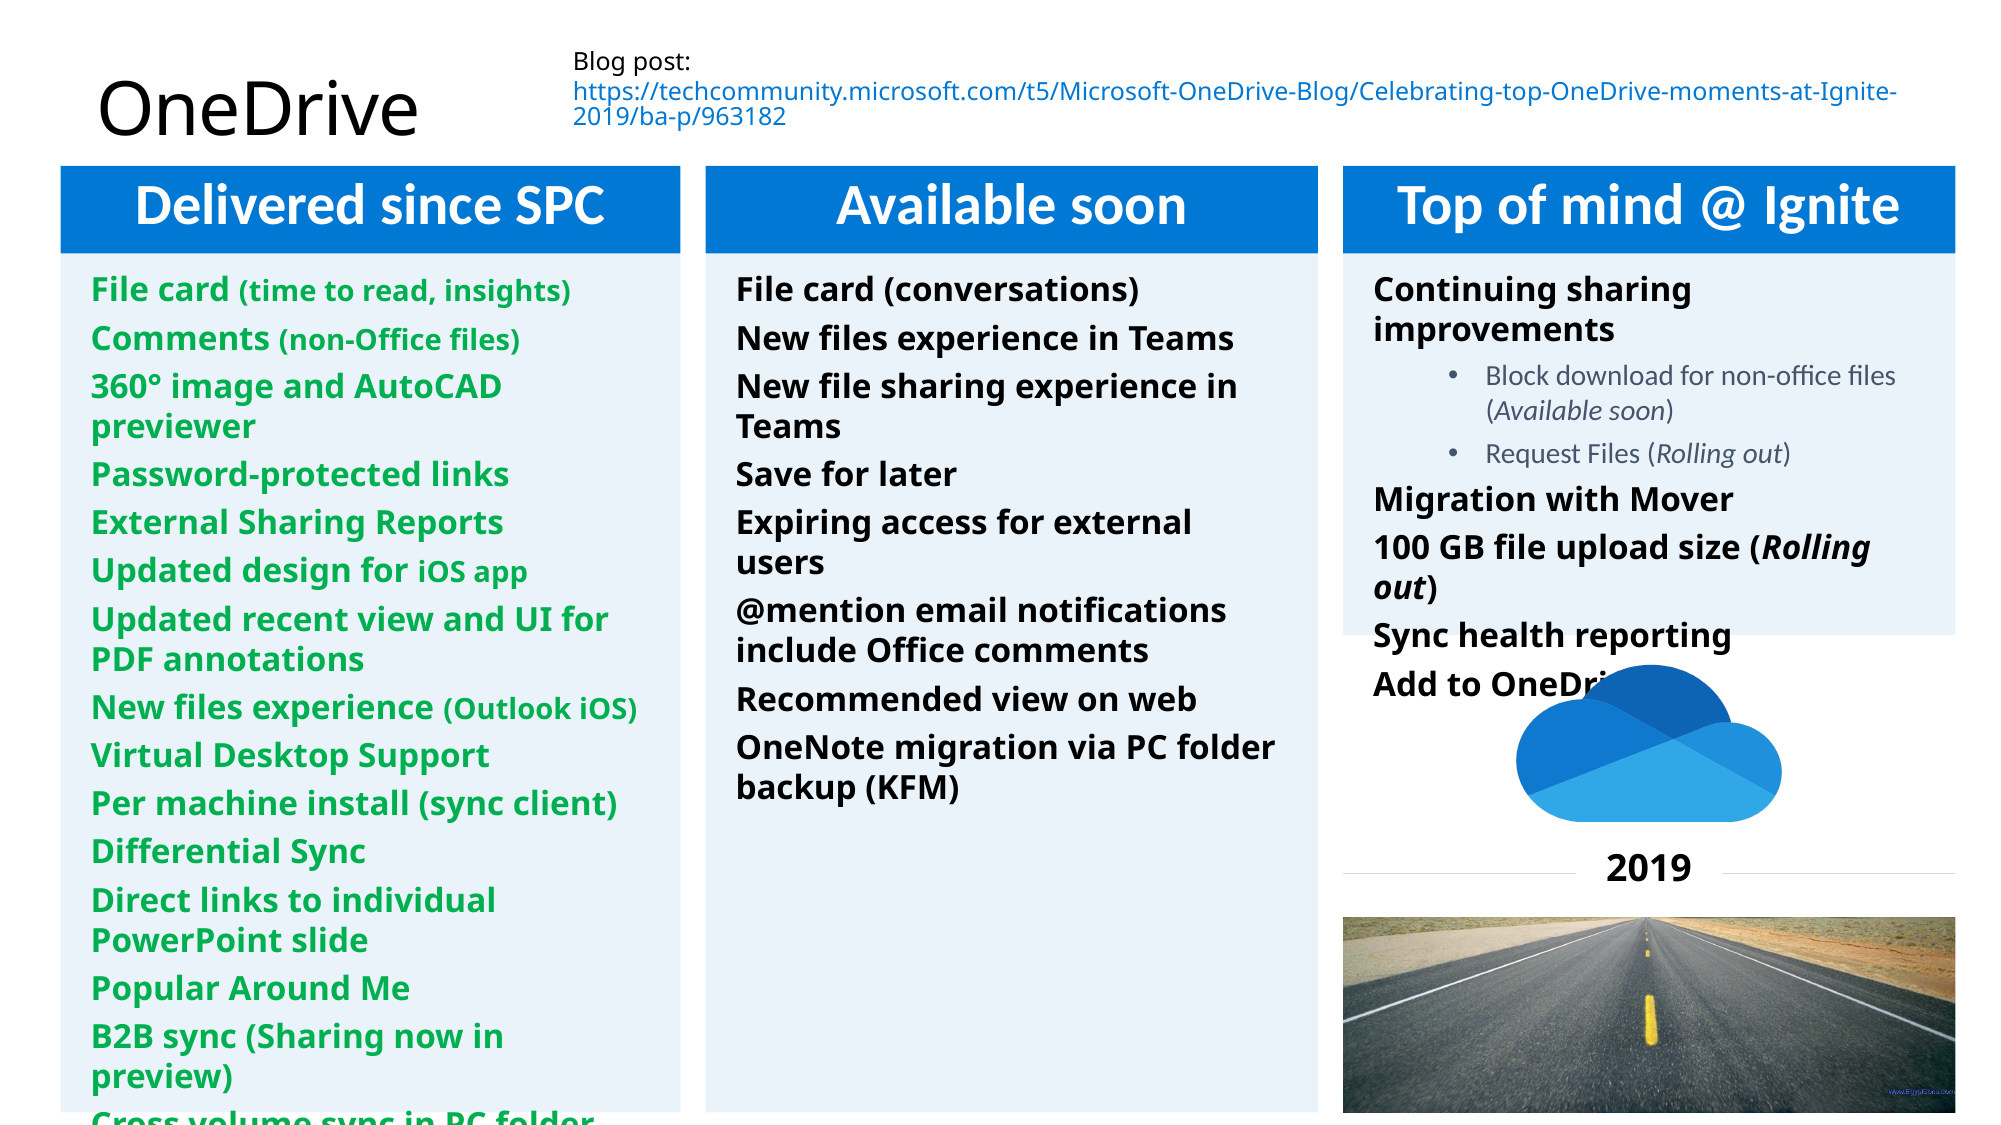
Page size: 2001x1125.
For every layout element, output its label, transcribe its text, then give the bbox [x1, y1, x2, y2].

text_box Continuing sharing improvements Block download for non-office files (Available soon) Request Files (Rolling out) Migration with Mover 100 GB file upload size (Rolling out) Sync health reporting Add to OneDrive [1343, 254, 1956, 636]
text_box Top of mind @ Ignite [1343, 165, 1956, 254]
text_box Blog post: https://techcommunity.microsoft.com/t5/Microsoft-OneDrive-Blog/Celebrating-top-OneDrive-moments-at-Ignite-2019/ba-p/963182 [572, 45, 1904, 110]
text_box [1342, 658, 1956, 1113]
text_box Delivered since SPC [60, 165, 681, 254]
text_box File card (time to read, insights) Comments (non-Office files) 360° image and AutoCAD previewer Password-protected links External Sharing Reports Updated design for iOS app Updated recent view and UI for PDF annotations New files experience (Outlook iOS) Virtual Desktop Support Per machine install (sync client) Differential Sync Direct links to individual PowerPoint slide Popular Around Me B2B sync (Sharing now in preview) Cross volume sync in PC folder backup (KFM) [60, 254, 681, 1113]
title OneDrive [96, 60, 1904, 152]
text_box Available soon [705, 165, 1318, 254]
text_box File card (conversations) New files experience in Teams New file sharing experience in Teams Save for later Expiring access for external users @mention email notifications include Office comments Recommended view on web OneNote migration via PC folder backup (KFM) [705, 254, 1318, 1113]
